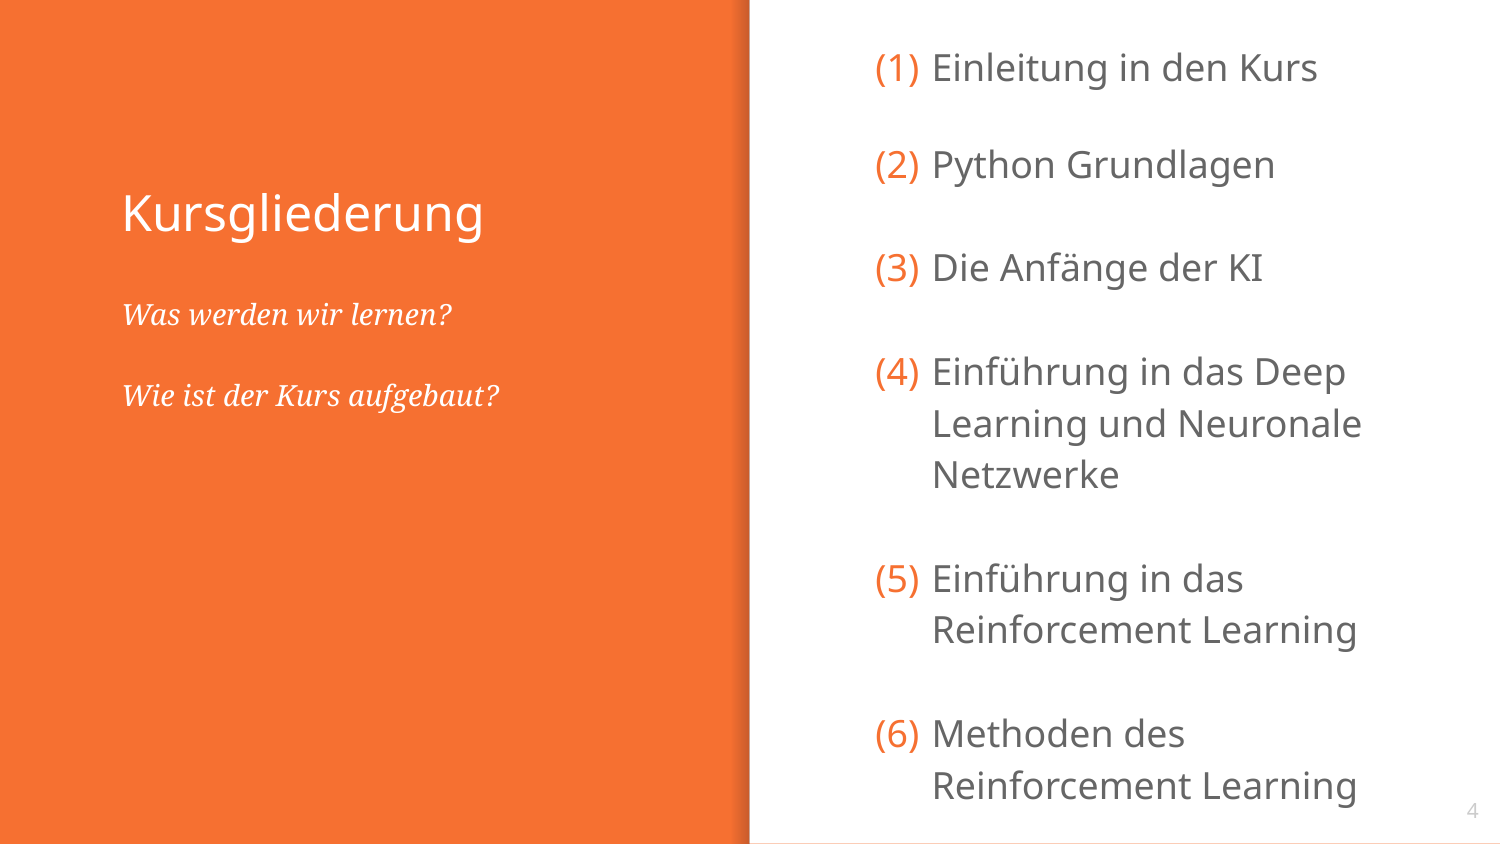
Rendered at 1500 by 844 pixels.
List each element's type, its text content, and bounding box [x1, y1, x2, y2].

title Kursgliederung [106, 166, 639, 327]
list Einleitung in den Kurs Python Grundlagen Die Anfänge der KI Einführung in das Deep Learning und Neuronale Netzwerke Einführung in das Reinforcement Learning Methoden des Reinforcement Learning [841, 22, 1469, 531]
slide_number 4 [1403, 779, 1494, 844]
subtitle Was werden wir lernen? Wie ist der Kurs aufgebaut? [106, 327, 639, 626]
